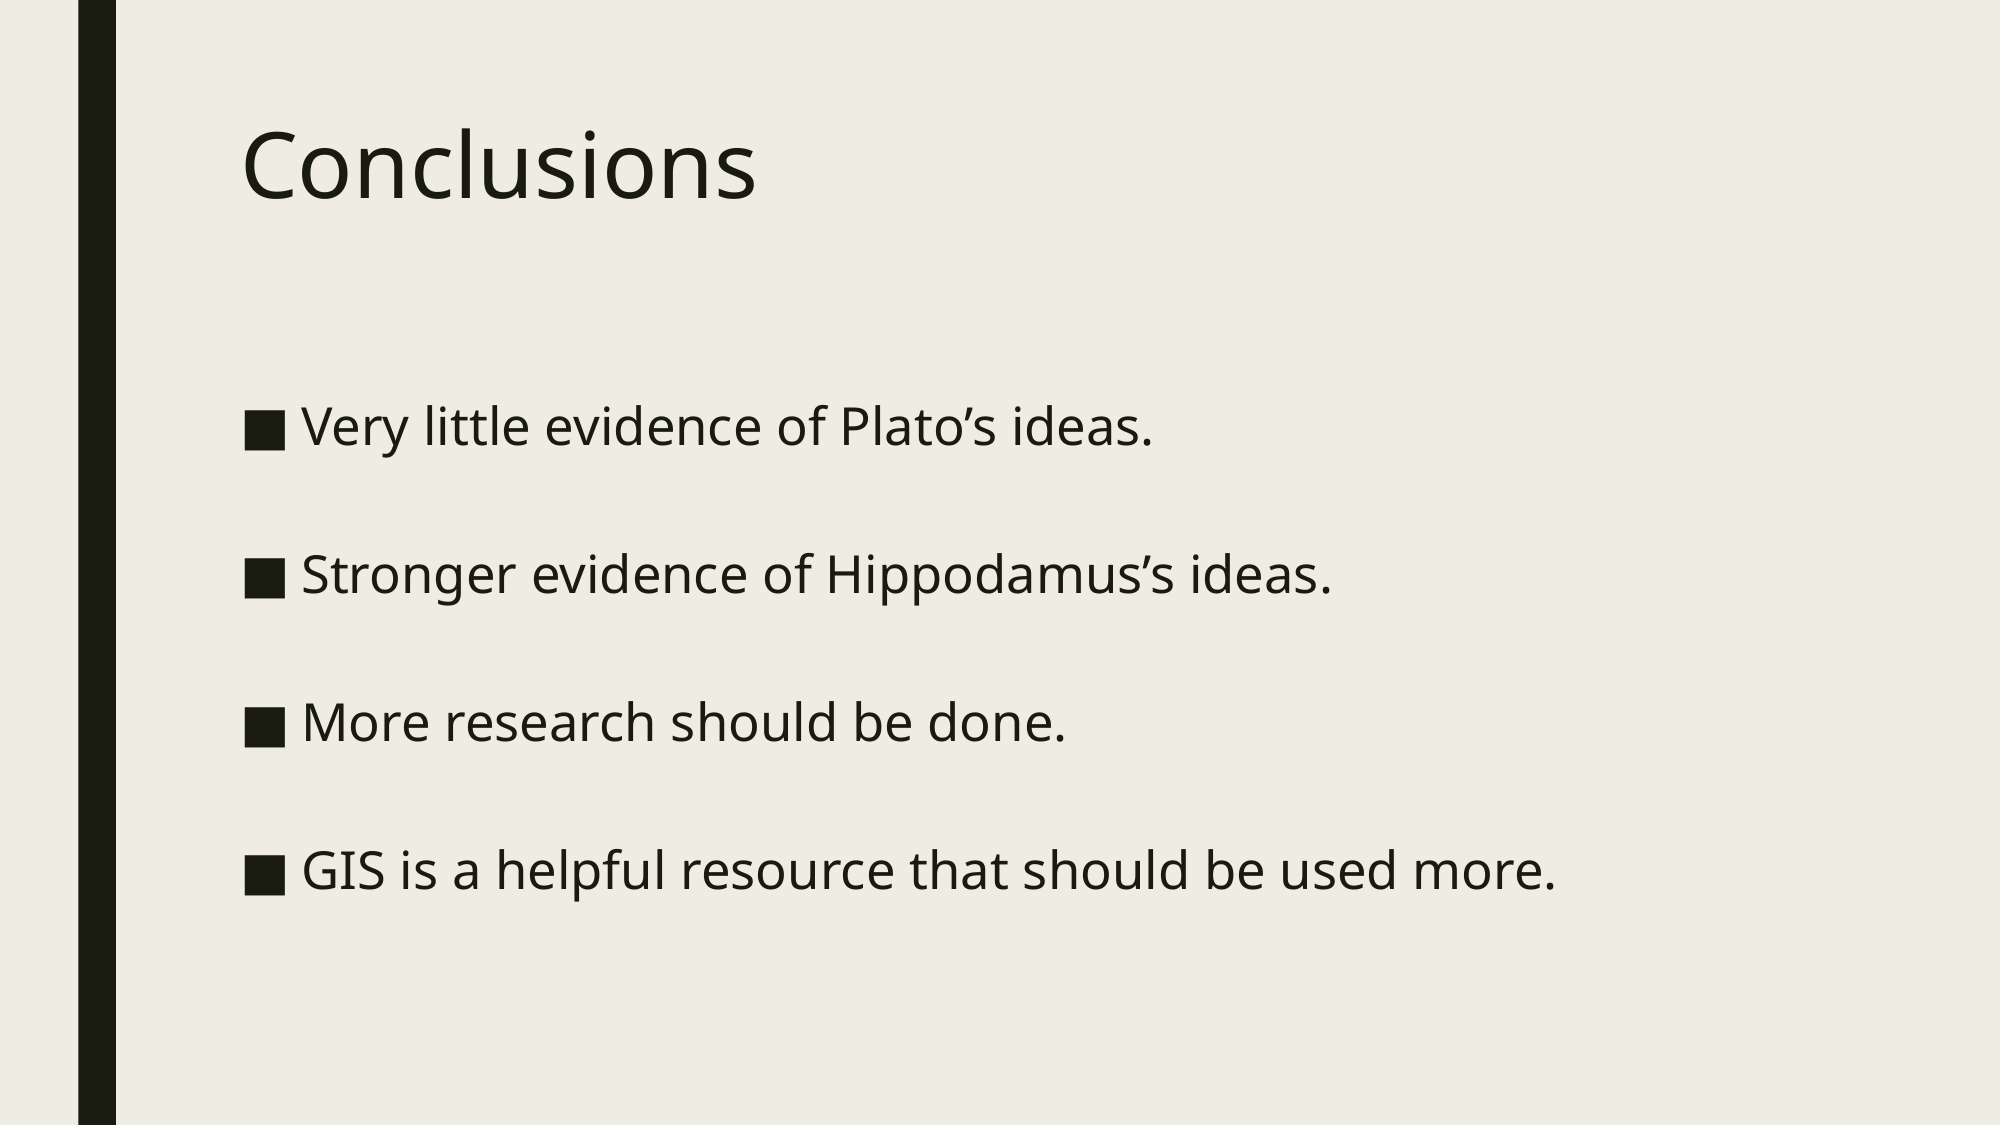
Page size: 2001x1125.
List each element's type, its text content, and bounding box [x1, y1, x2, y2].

list Very little evidence of Plato’s ideas. Stronger evidence of Hippodamus’s ideas. More research should be done. GIS is a helpful resource that should be used more. [225, 322, 1800, 911]
title Conclusions [225, 112, 1800, 322]
